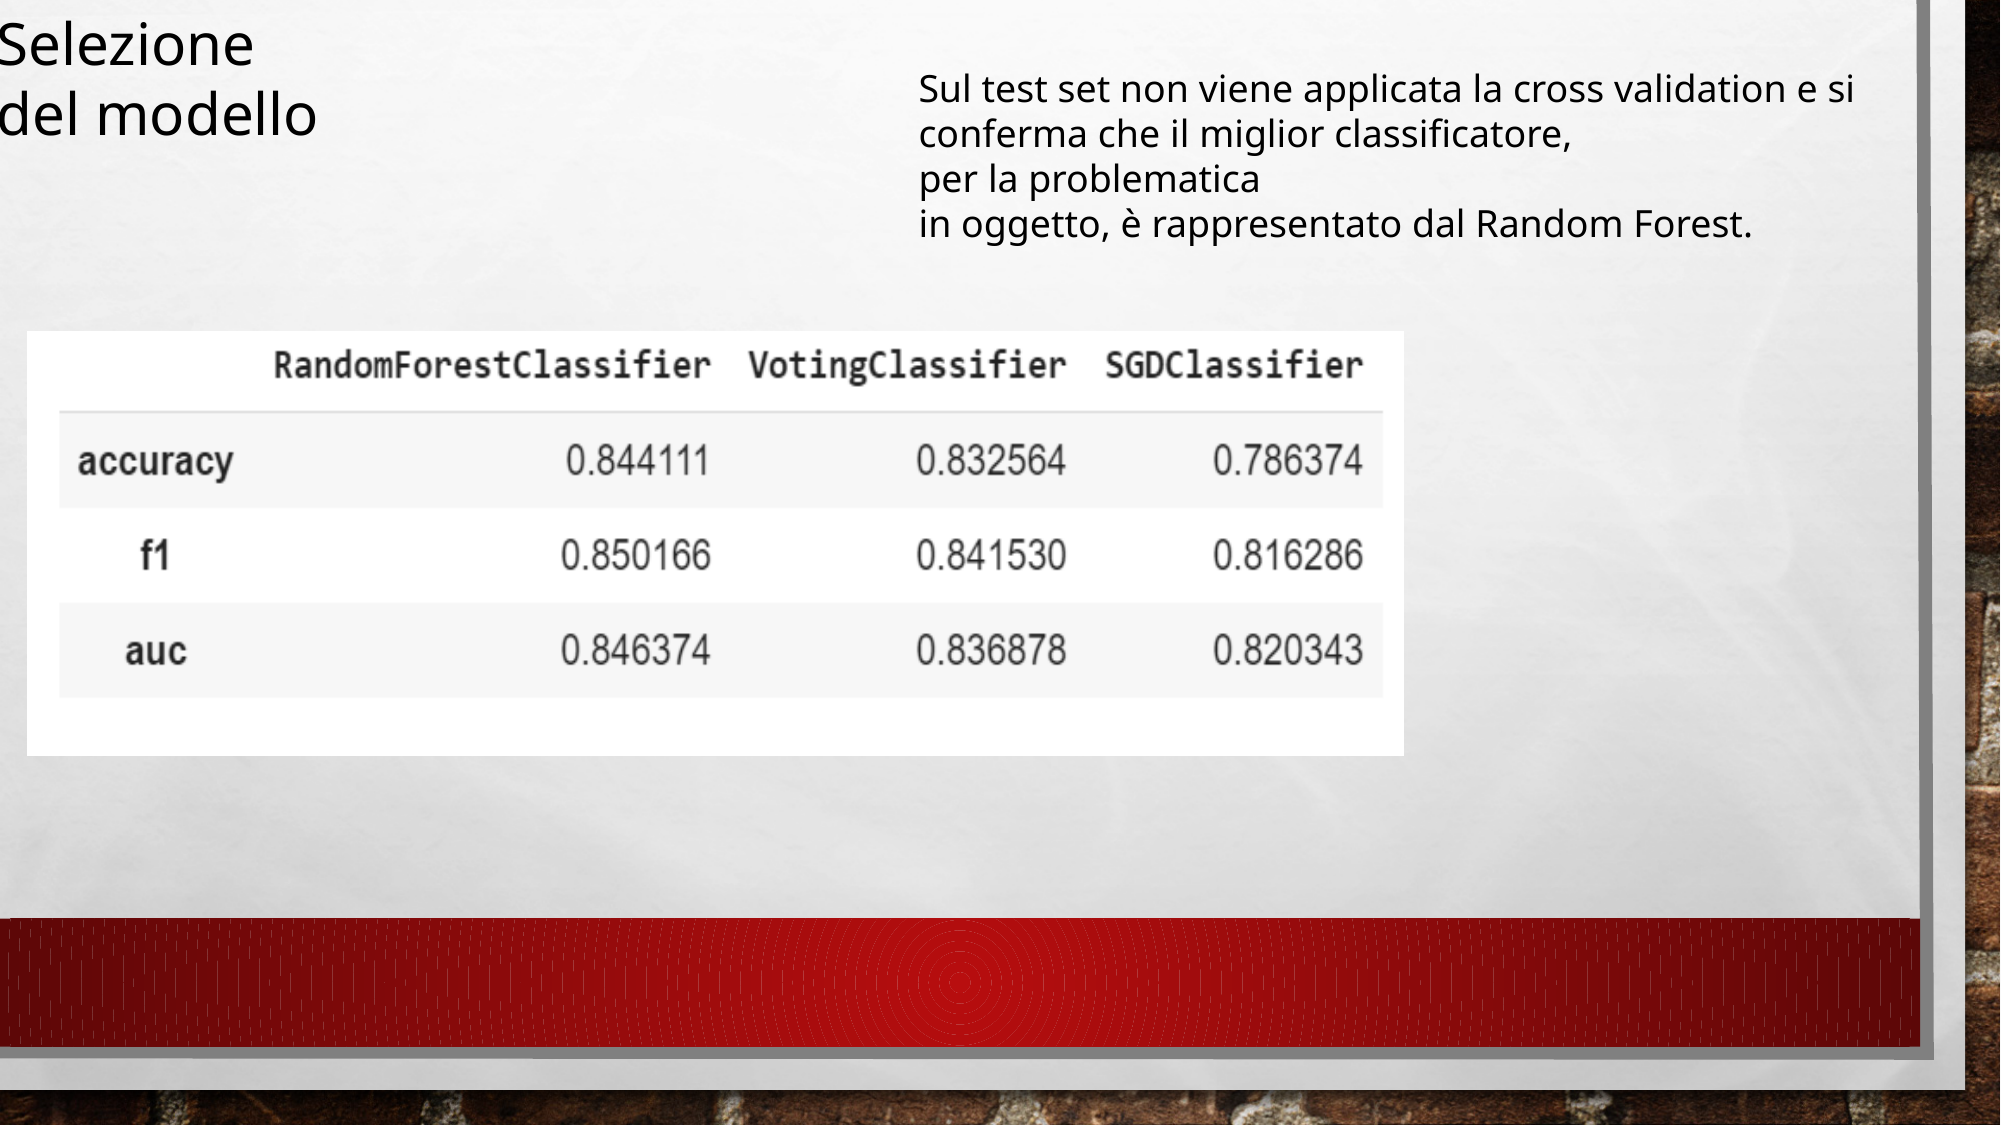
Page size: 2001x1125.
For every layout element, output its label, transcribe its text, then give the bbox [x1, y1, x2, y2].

picture [26, 331, 1404, 757]
text_box Sul test set non viene applicata la cross validation e si conferma che il miglior classificatore, per la problematica in oggetto, è rappresentato dal Random Forest. [903, 57, 1904, 253]
picture [0, 0, 2000, 1125]
text_box Selezione del modello [0, 0, 334, 155]
